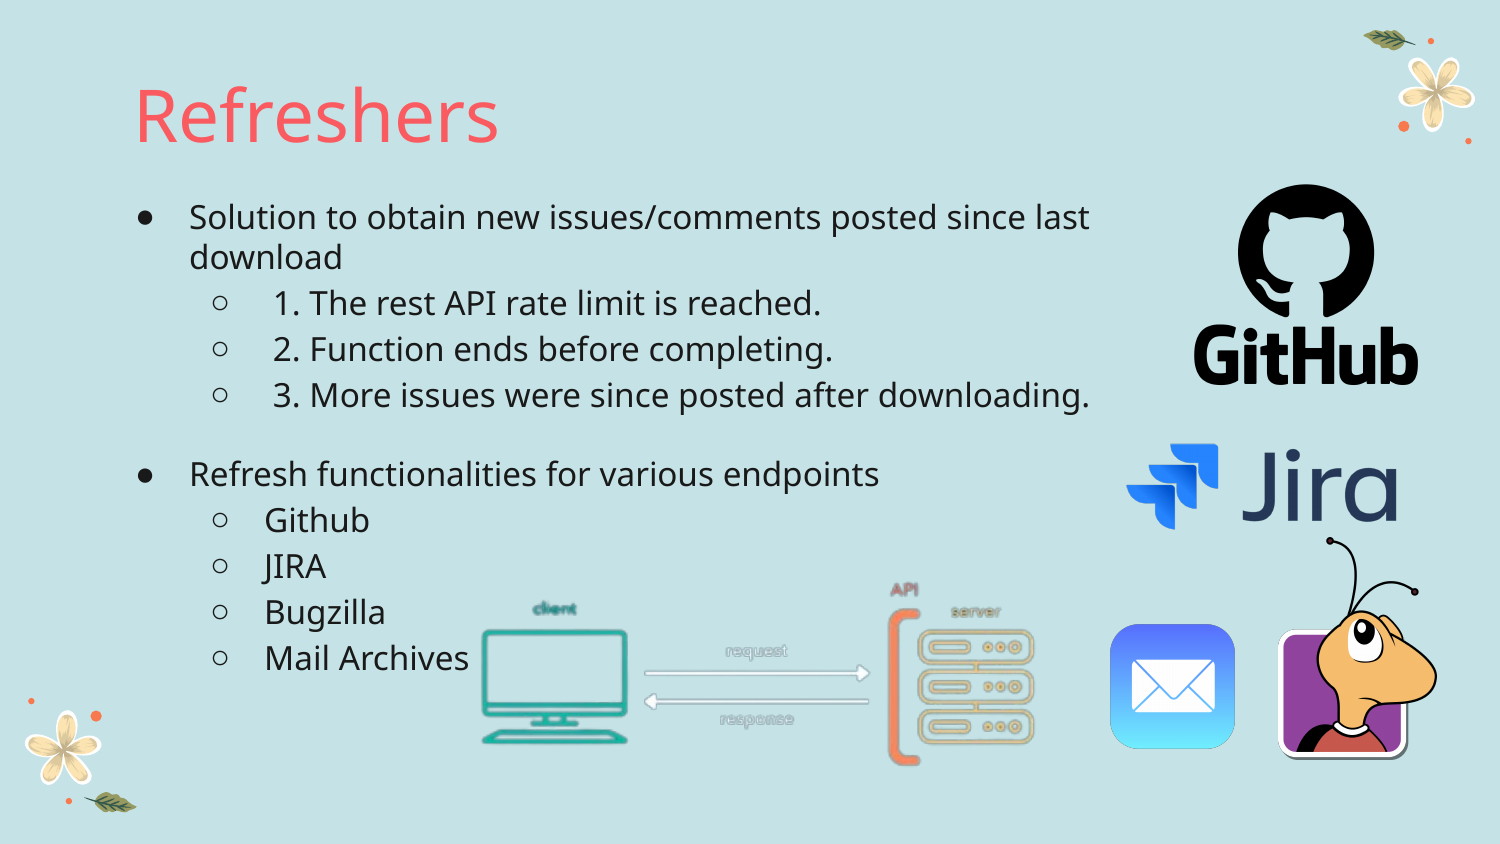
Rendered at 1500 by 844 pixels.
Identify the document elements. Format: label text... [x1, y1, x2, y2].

picture [1122, 401, 1438, 761]
title Refreshers [118, 54, 1382, 160]
picture [1122, 180, 1490, 389]
picture [451, 563, 1049, 771]
picture [1109, 624, 1235, 750]
list Solution to obtain new issues/comments posted since last download 1. The rest API rate limit is reached. 2. Function ends before completing. 3. More issues were since posted after downloading. Refresh functionalities for various endpoints Github JIRA Bugzilla Mail Archives [99, 181, 1235, 637]
